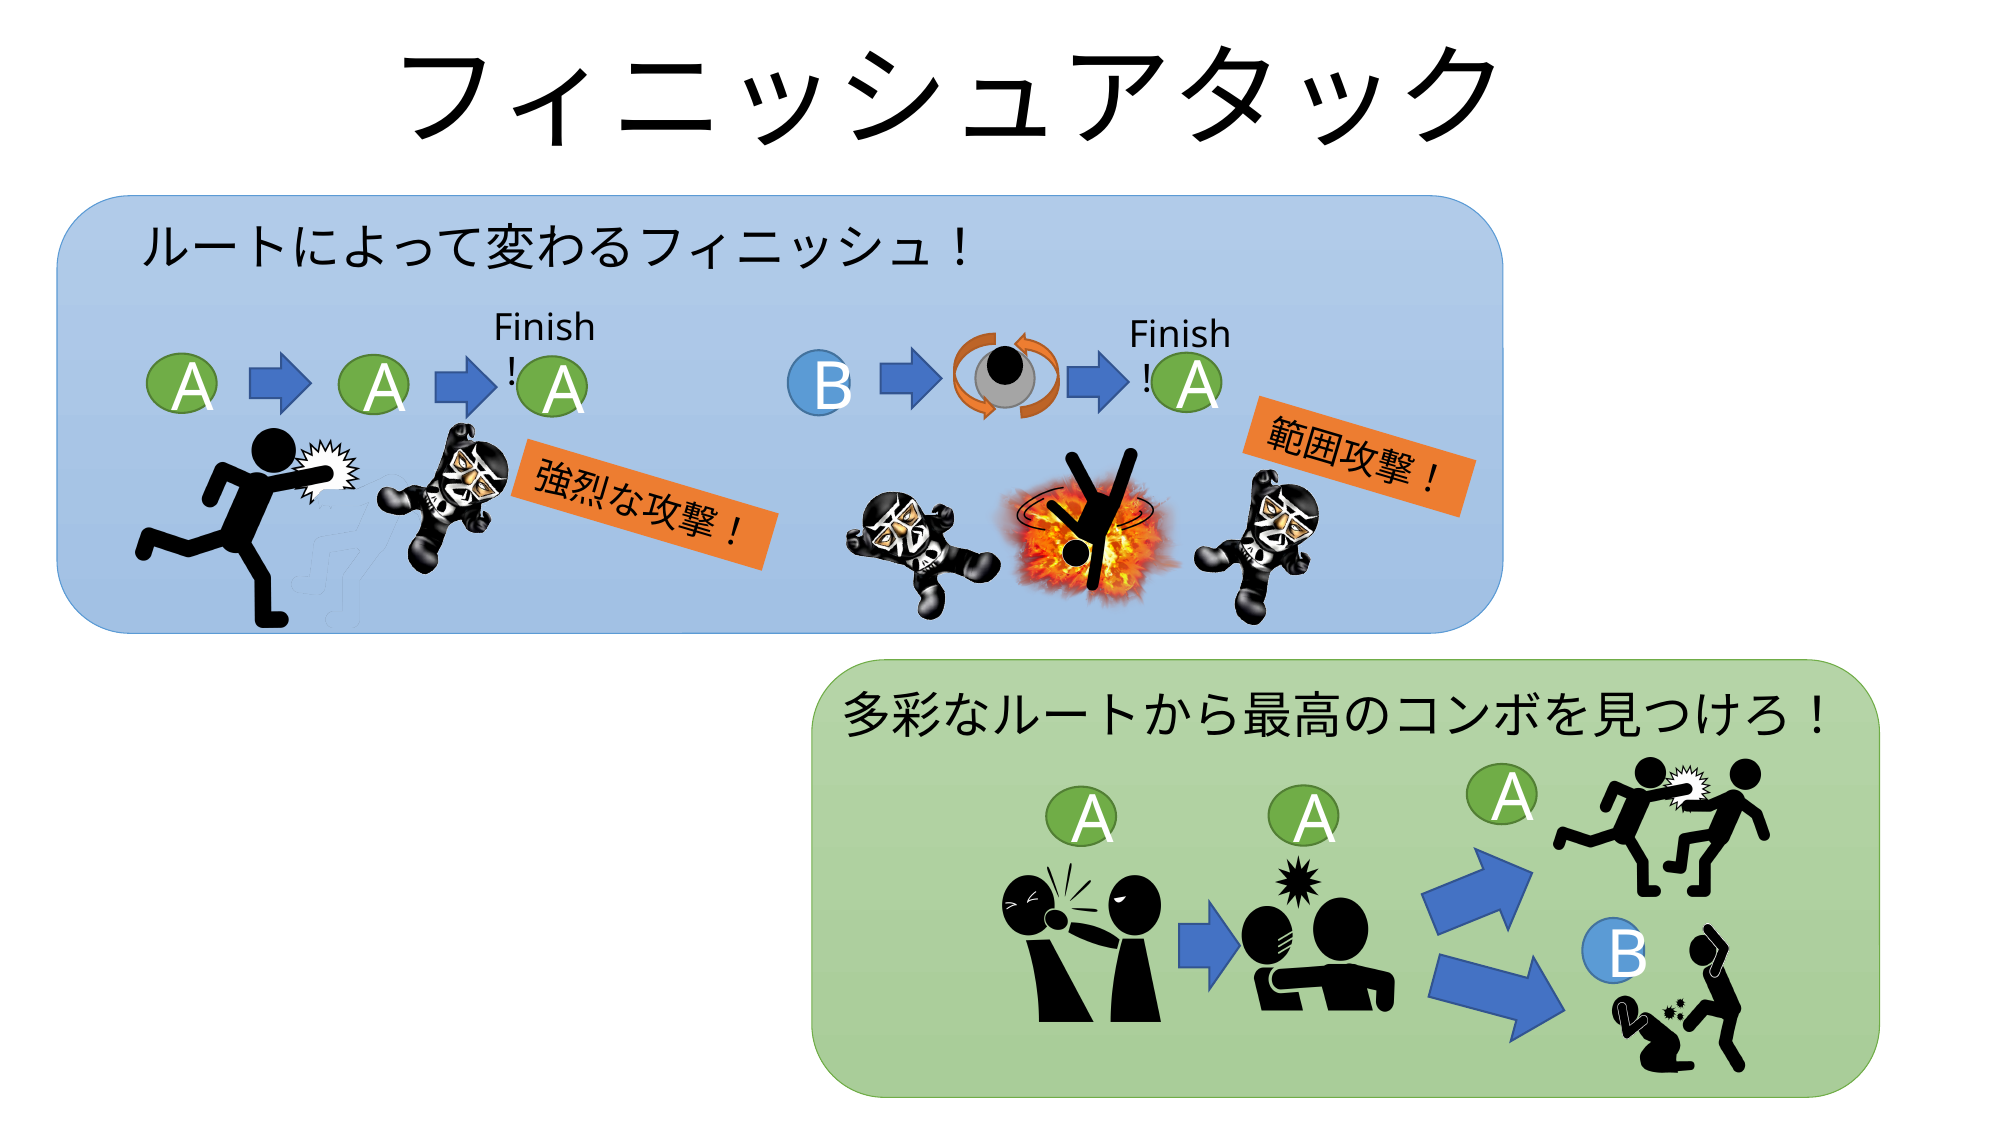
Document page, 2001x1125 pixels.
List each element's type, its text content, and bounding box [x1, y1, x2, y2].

text_box 強烈な攻撃！ [523, 438, 779, 571]
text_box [787, 302, 1293, 420]
text_box [56, 195, 1504, 634]
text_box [146, 295, 657, 417]
text_box 範囲攻撃！ [1242, 405, 1477, 518]
text_box 多彩なルートから最高のコンボを見つけろ！ [827, 676, 1915, 752]
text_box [1002, 763, 1781, 1084]
text_box [838, 659, 1854, 676]
text_box ルートによって変わるフィニッシュ！ [125, 208, 1213, 283]
picture [812, 443, 1368, 654]
text_box フィニッシュアタック [373, 17, 1577, 168]
picture [1553, 757, 1770, 897]
text_box [811, 687, 1881, 1098]
picture [135, 417, 552, 628]
